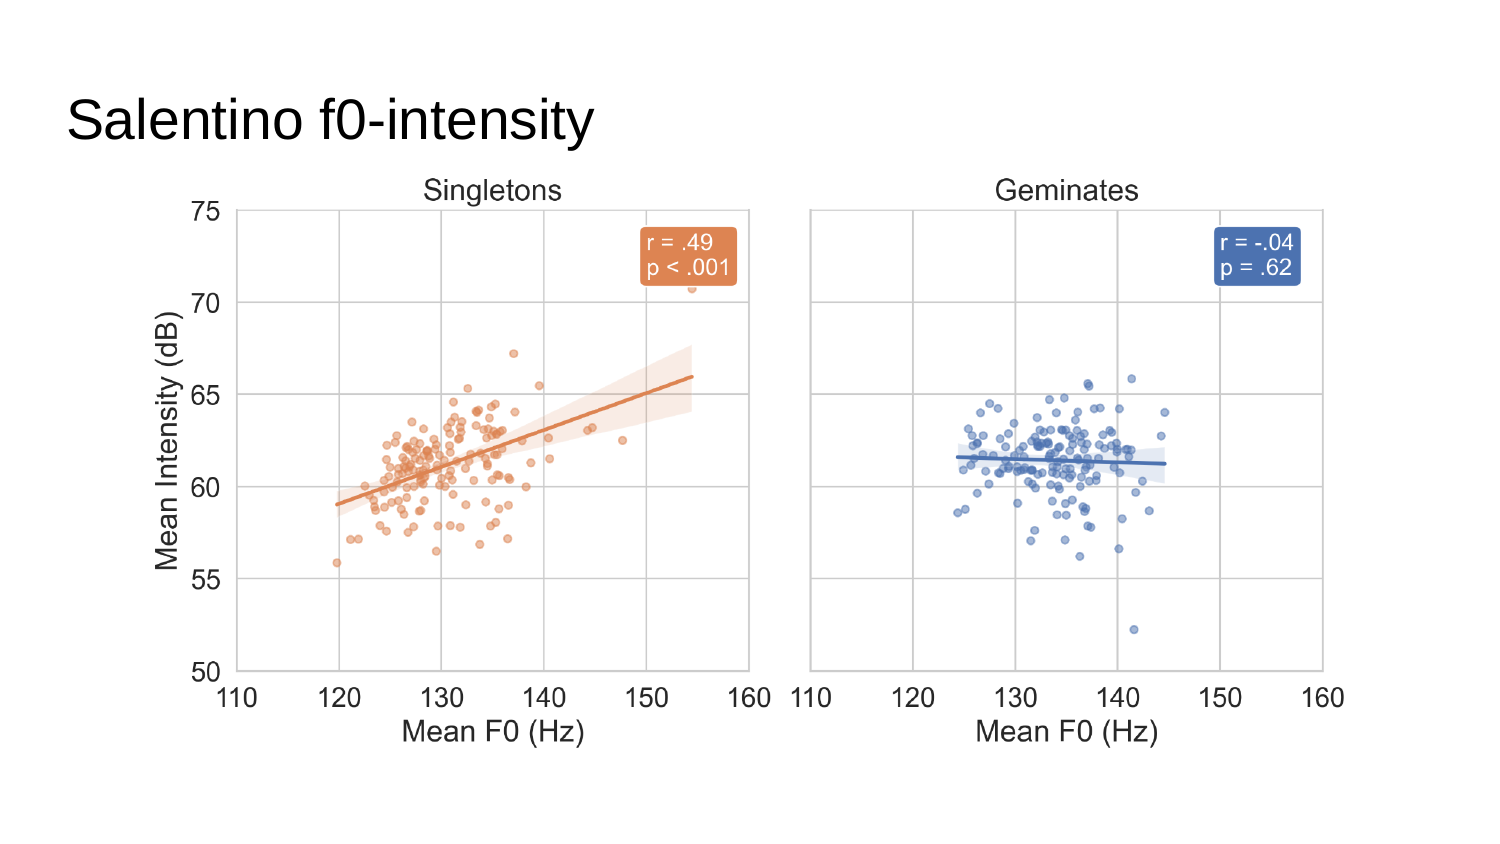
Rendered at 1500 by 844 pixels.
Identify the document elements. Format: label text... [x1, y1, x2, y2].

picture [143, 166, 1357, 759]
title Salentino f0-intensity [51, 72, 1449, 167]
